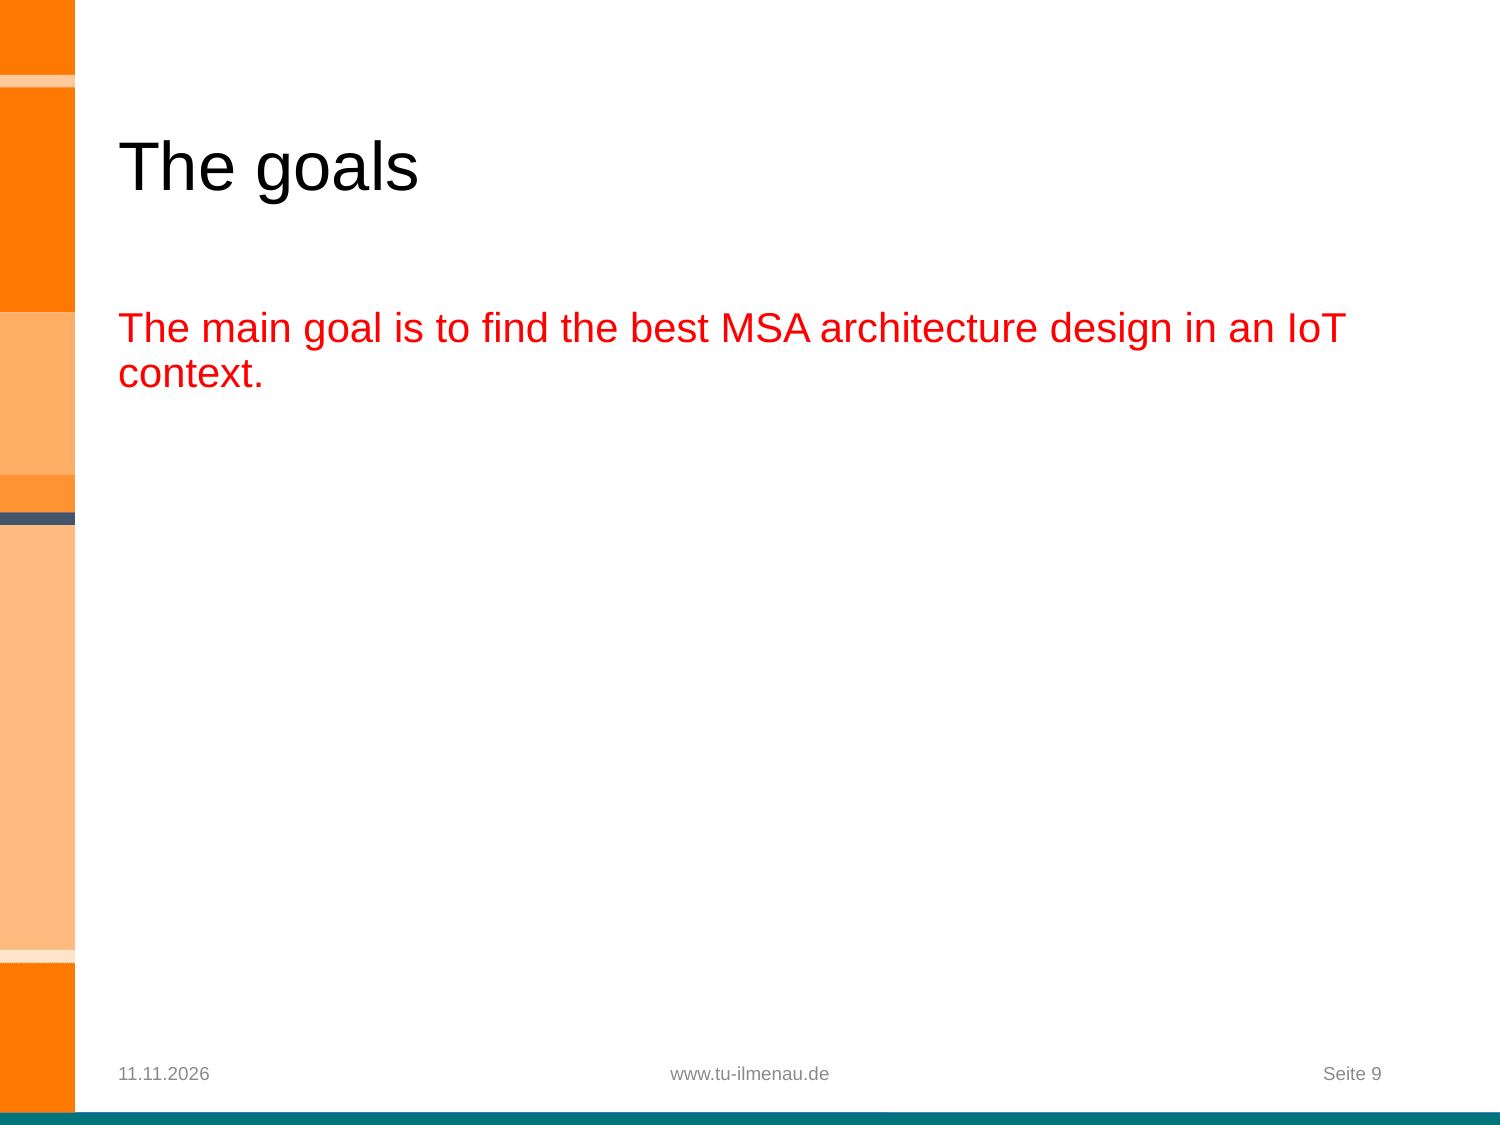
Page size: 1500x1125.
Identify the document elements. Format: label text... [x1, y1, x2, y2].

footer www.tu-ilmenau.de [496, 1042, 1004, 1103]
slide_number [103, 1042, 441, 1103]
slide_number Seite 9 [1059, 1042, 1397, 1103]
list The main goal is to find the best MSA architecture design in an IoT context. [103, 299, 1397, 1014]
title The goals [103, 59, 1397, 278]
